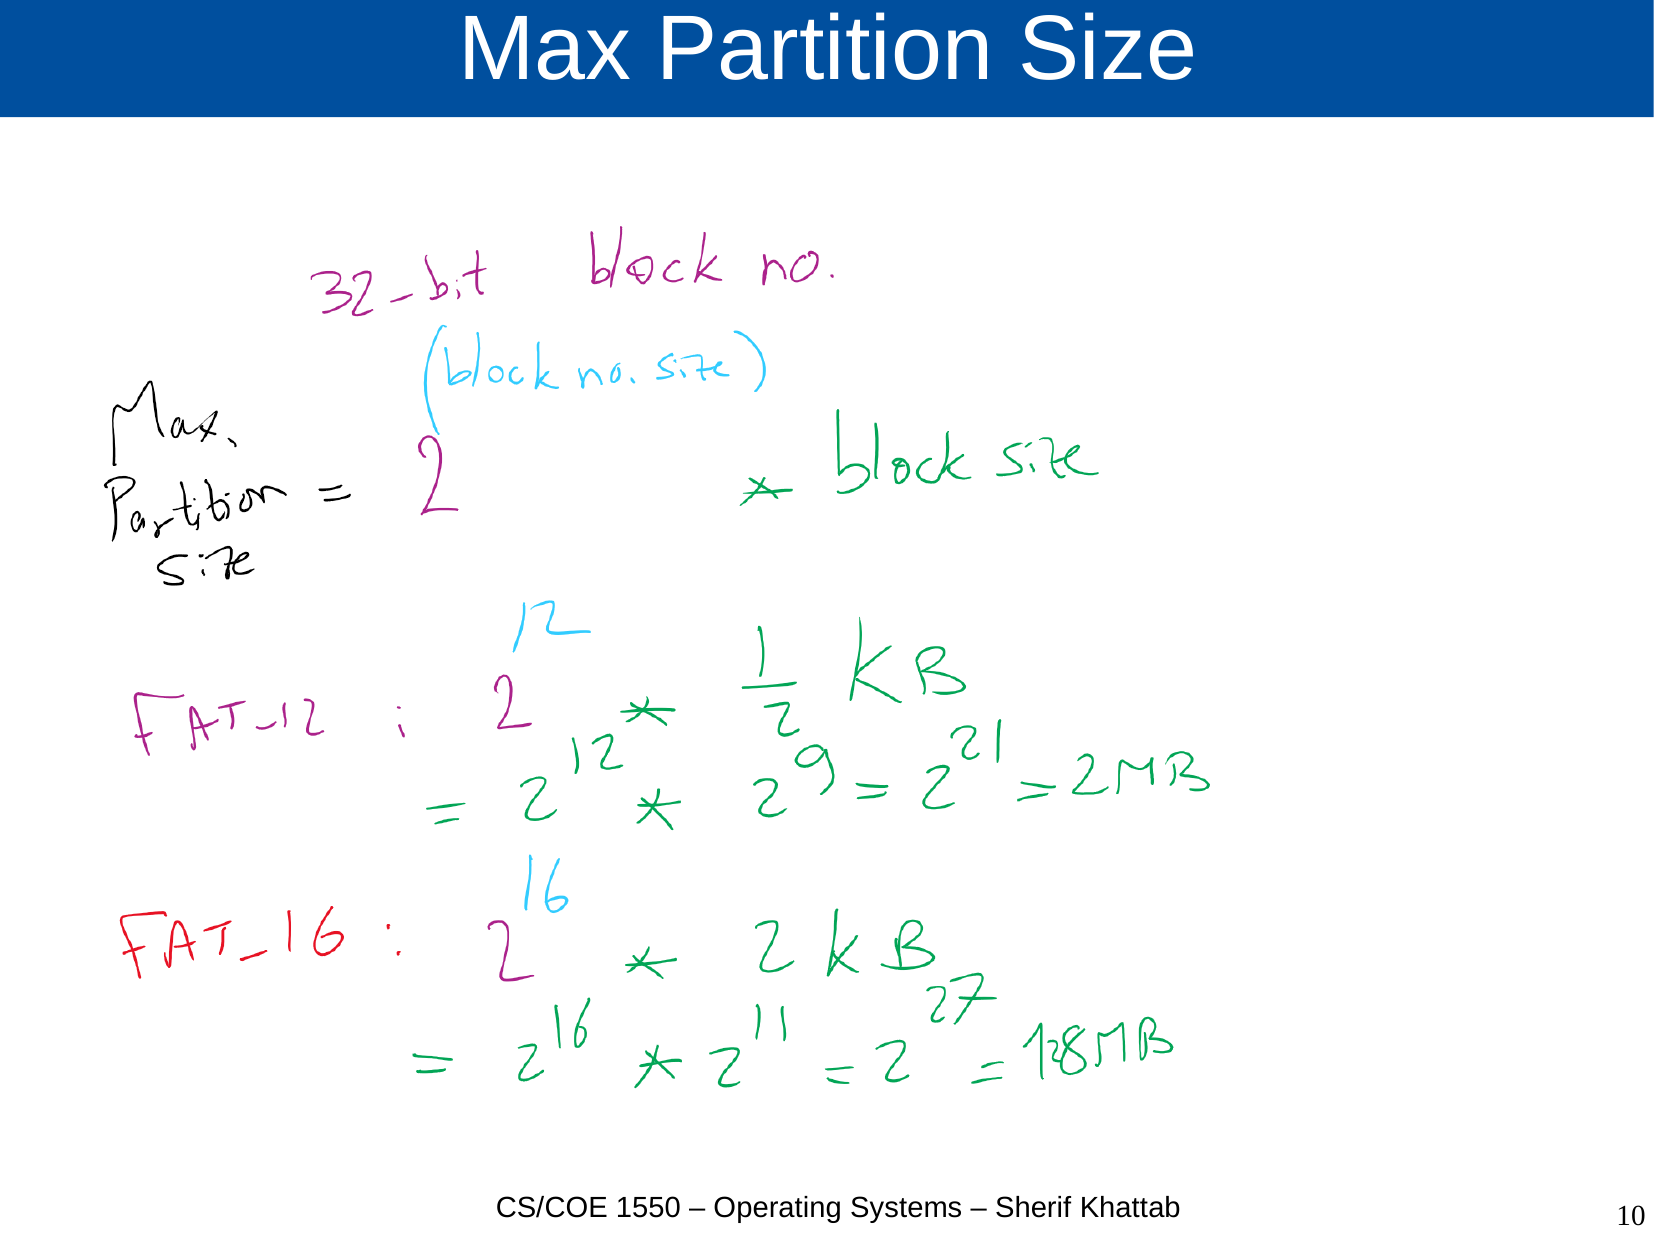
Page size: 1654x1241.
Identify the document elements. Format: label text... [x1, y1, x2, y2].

title Max Partition Size [0, 0, 1654, 118]
slide_number 10 [1265, 1198, 1647, 1241]
picture [97, 219, 1595, 1113]
footer CS/COE 1550 – Operating Systems – Sherif Khattab [460, 1190, 1217, 1241]
